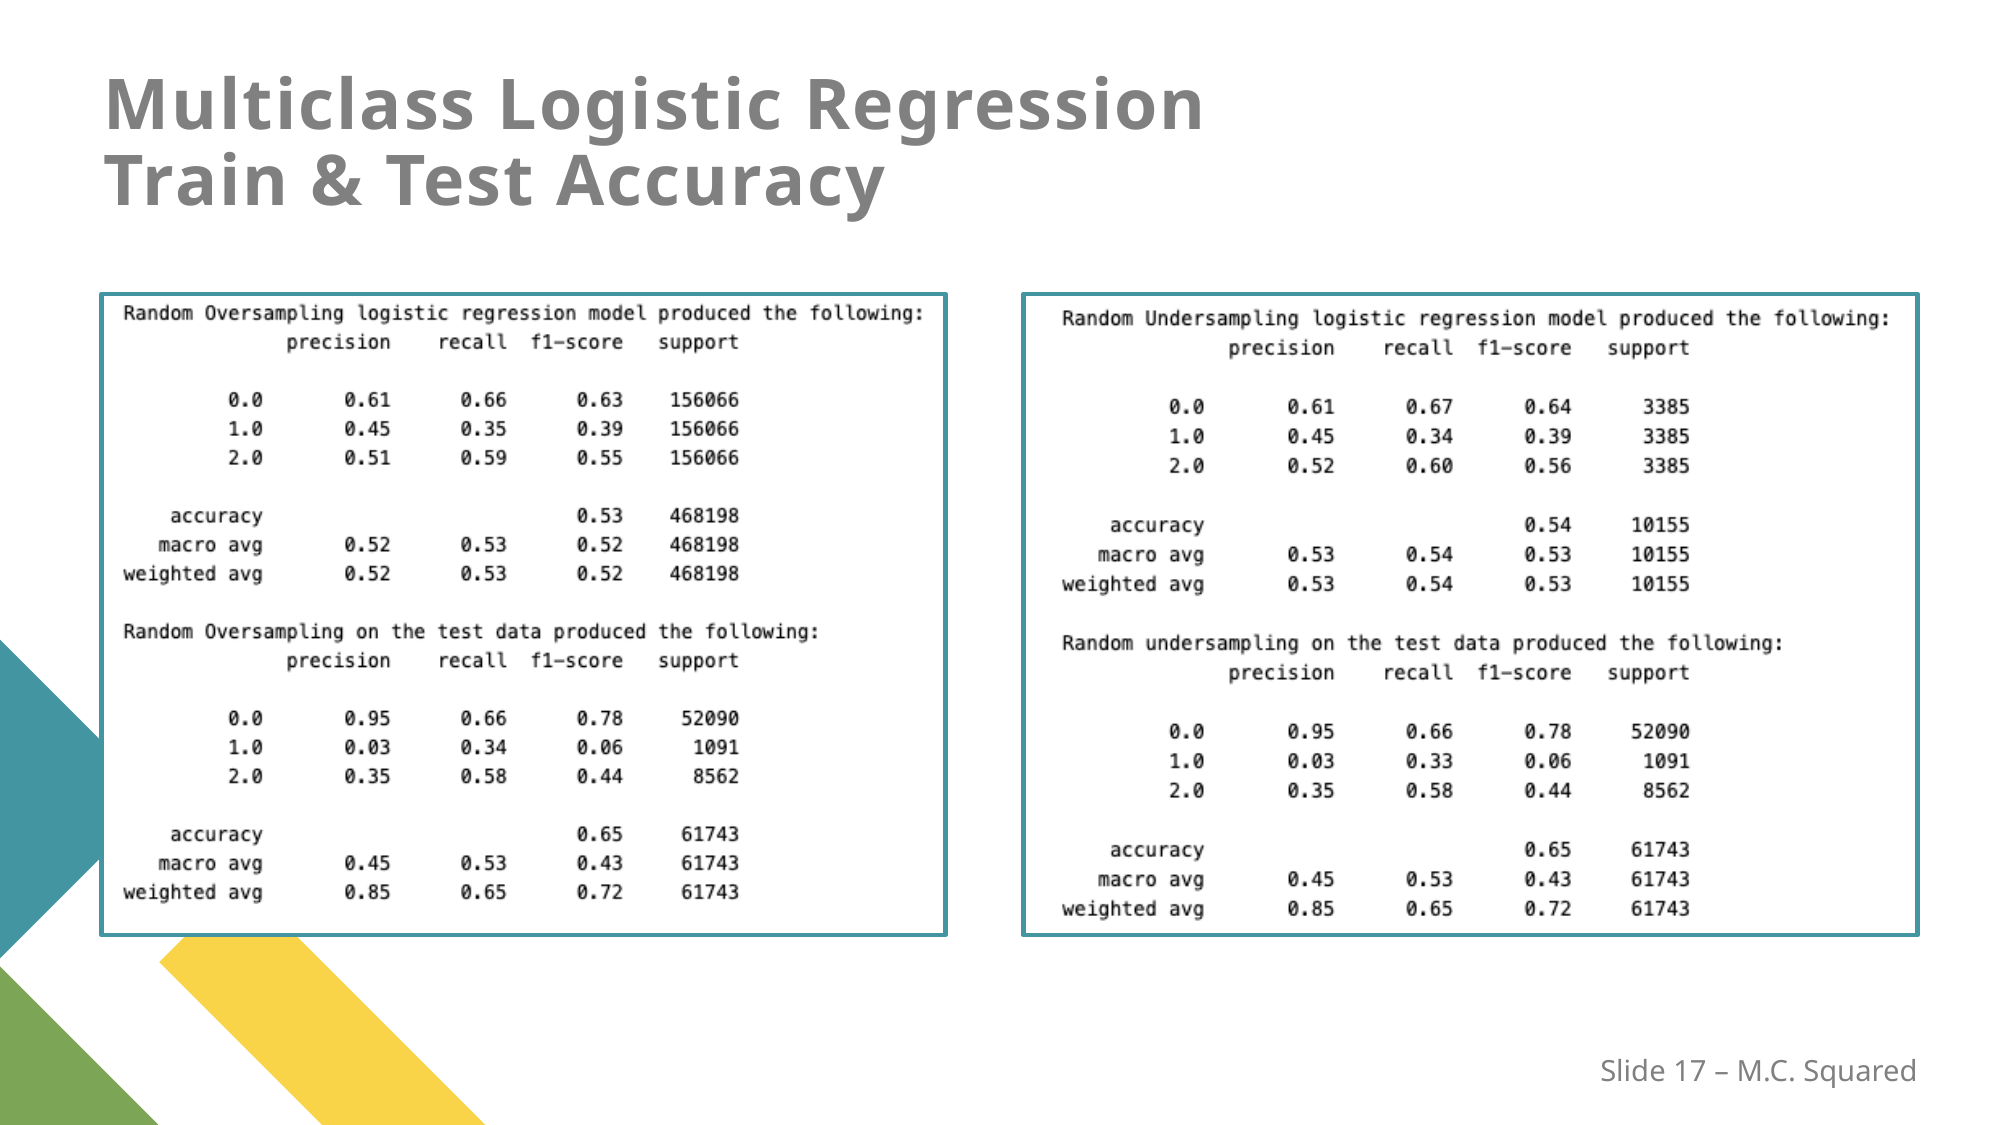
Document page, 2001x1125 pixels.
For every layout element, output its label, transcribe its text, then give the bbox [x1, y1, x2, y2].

text_box Slide 17 – M.C. Squared [1585, 1045, 2000, 1100]
picture [103, 296, 943, 933]
title Multiclass Logistic Regression Train & Test Accuracy [103, 67, 1516, 313]
picture [1025, 296, 1916, 933]
